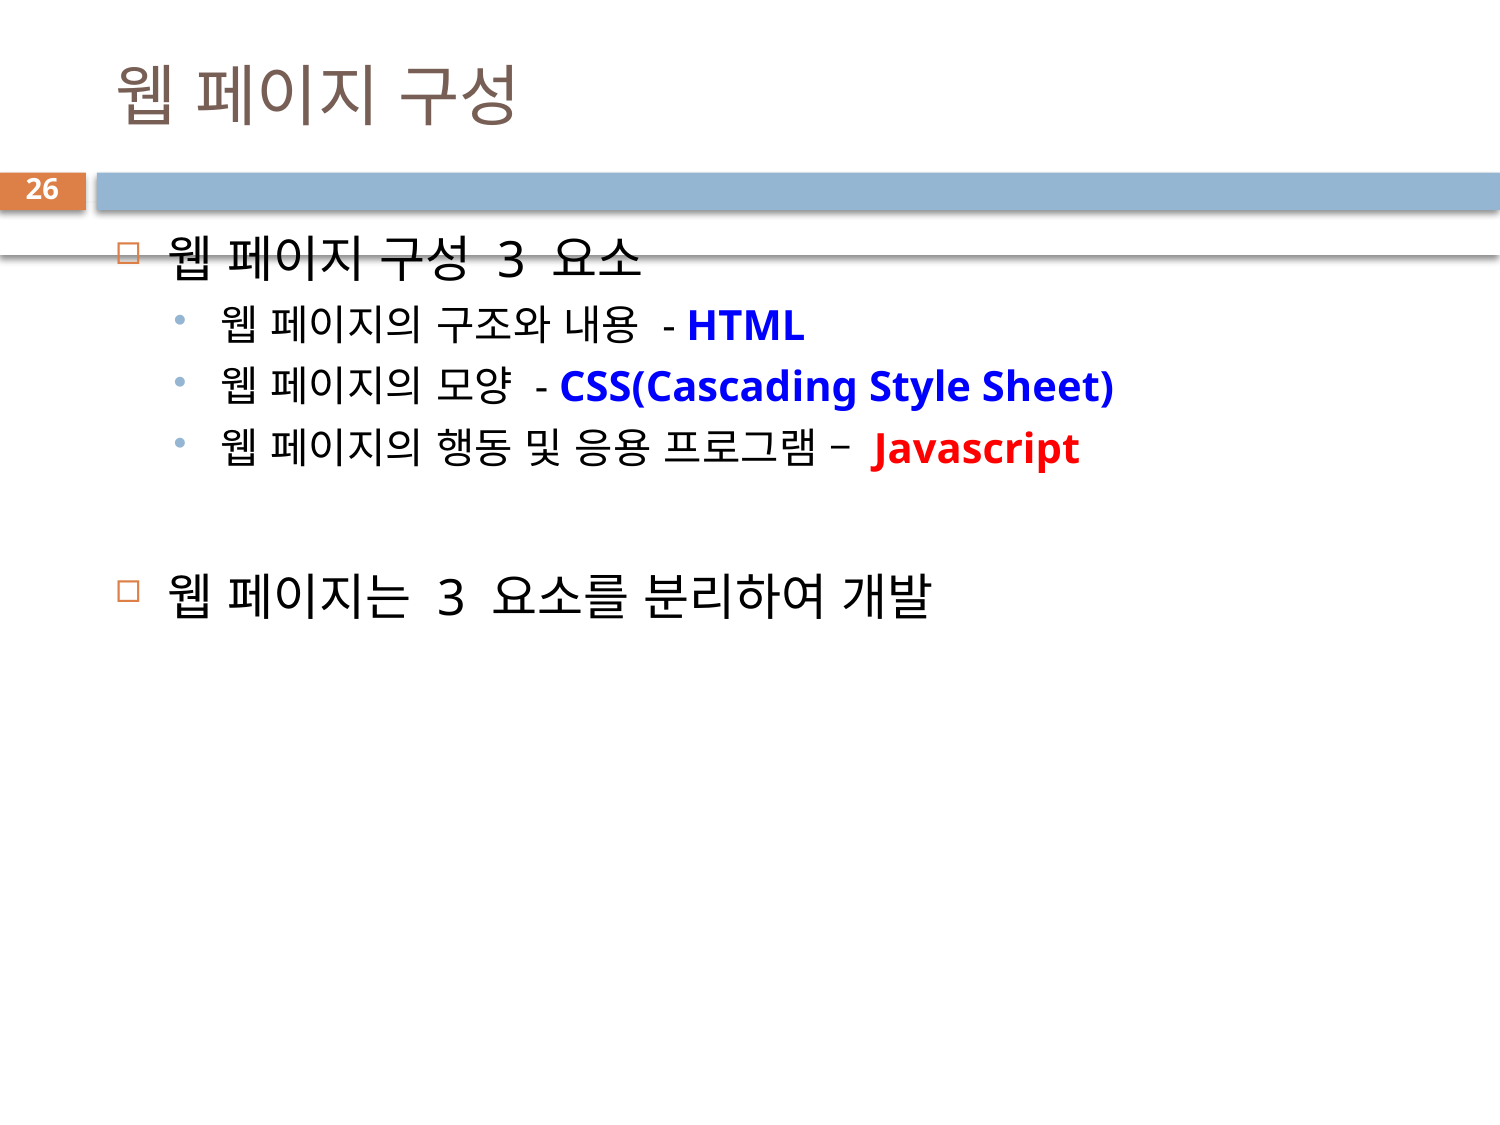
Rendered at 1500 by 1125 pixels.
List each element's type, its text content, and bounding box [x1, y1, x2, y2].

title 웹 페이지 구성 [100, 37, 1438, 149]
list 웹 페이지 구성 3 요소 웹 페이지의 구조와 내용 - HTML 웹 페이지의 모양 - CSS(Cascading Style Sheet) 웹 페이지의 행동 및 응용 프로그램 – Javascript 웹 페이지는 3 요소를 분리하여 개발 [100, 219, 1438, 1047]
slide_number 26 [0, 170, 87, 211]
